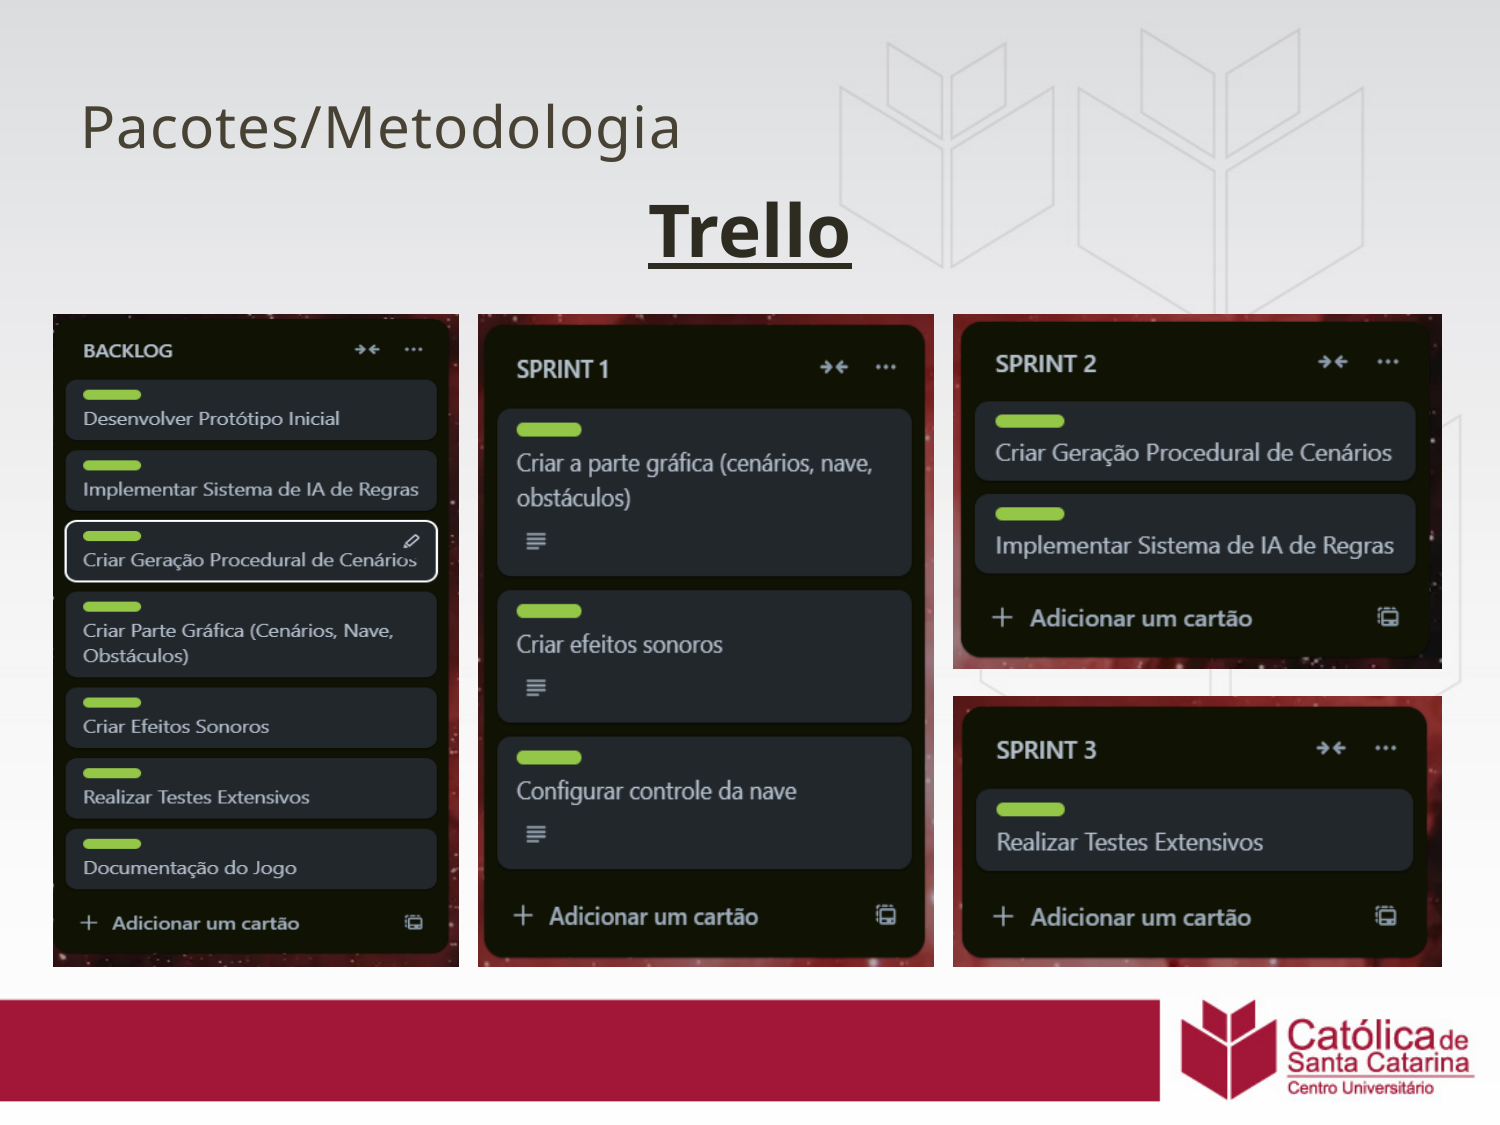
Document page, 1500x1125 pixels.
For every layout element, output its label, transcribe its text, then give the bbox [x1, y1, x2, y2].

list Trello [637, 178, 863, 260]
picture [0, 0, 1500, 1125]
title Pacotes/Metodologia [64, 96, 1436, 342]
